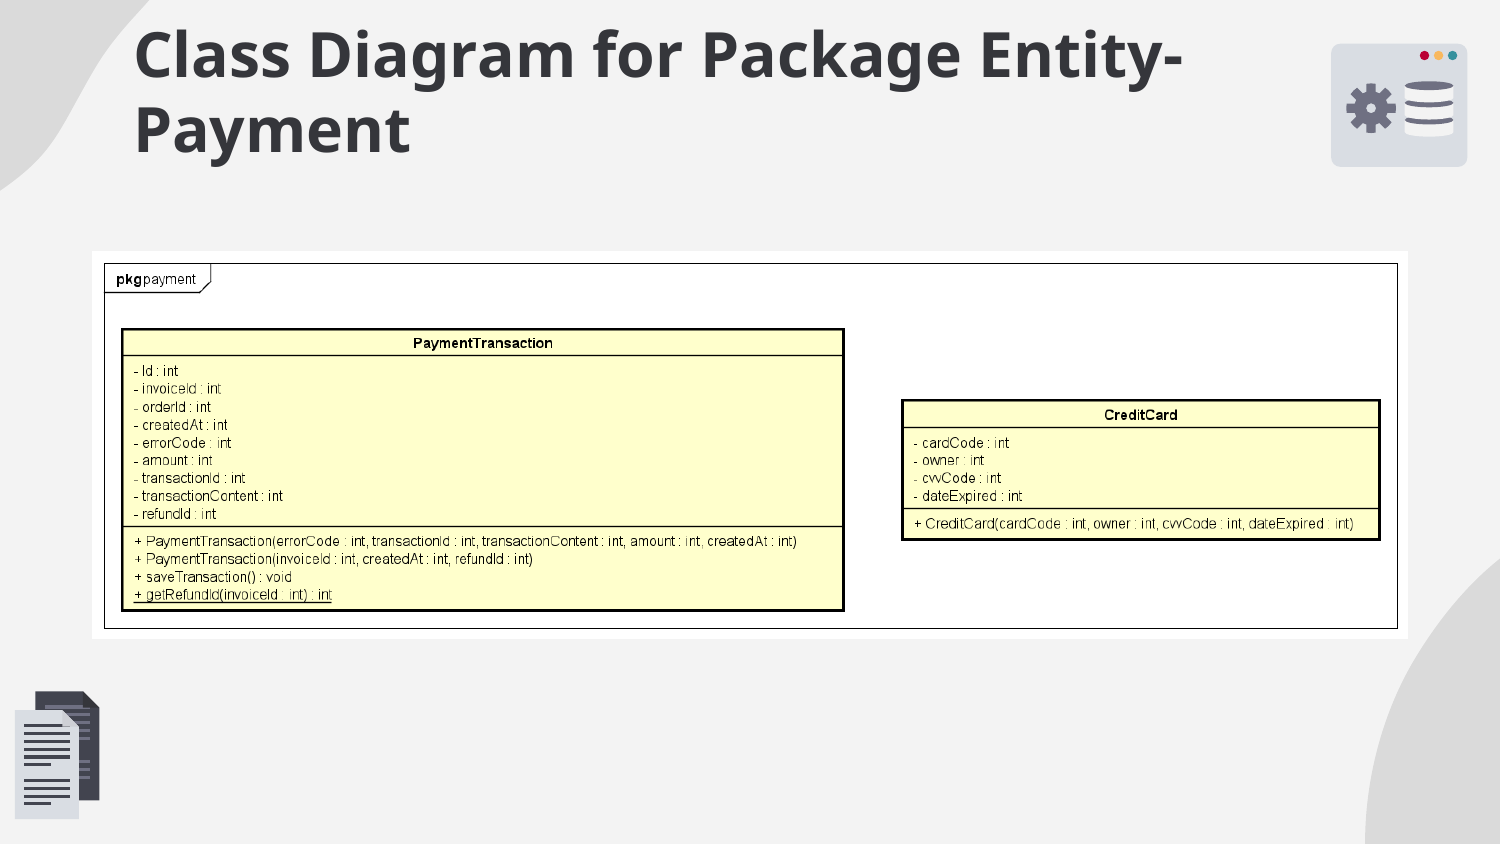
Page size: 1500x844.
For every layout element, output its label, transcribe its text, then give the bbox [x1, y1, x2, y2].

title Class Diagram for Package Entity-Payment [118, 0, 1382, 95]
picture [92, 250, 1408, 640]
